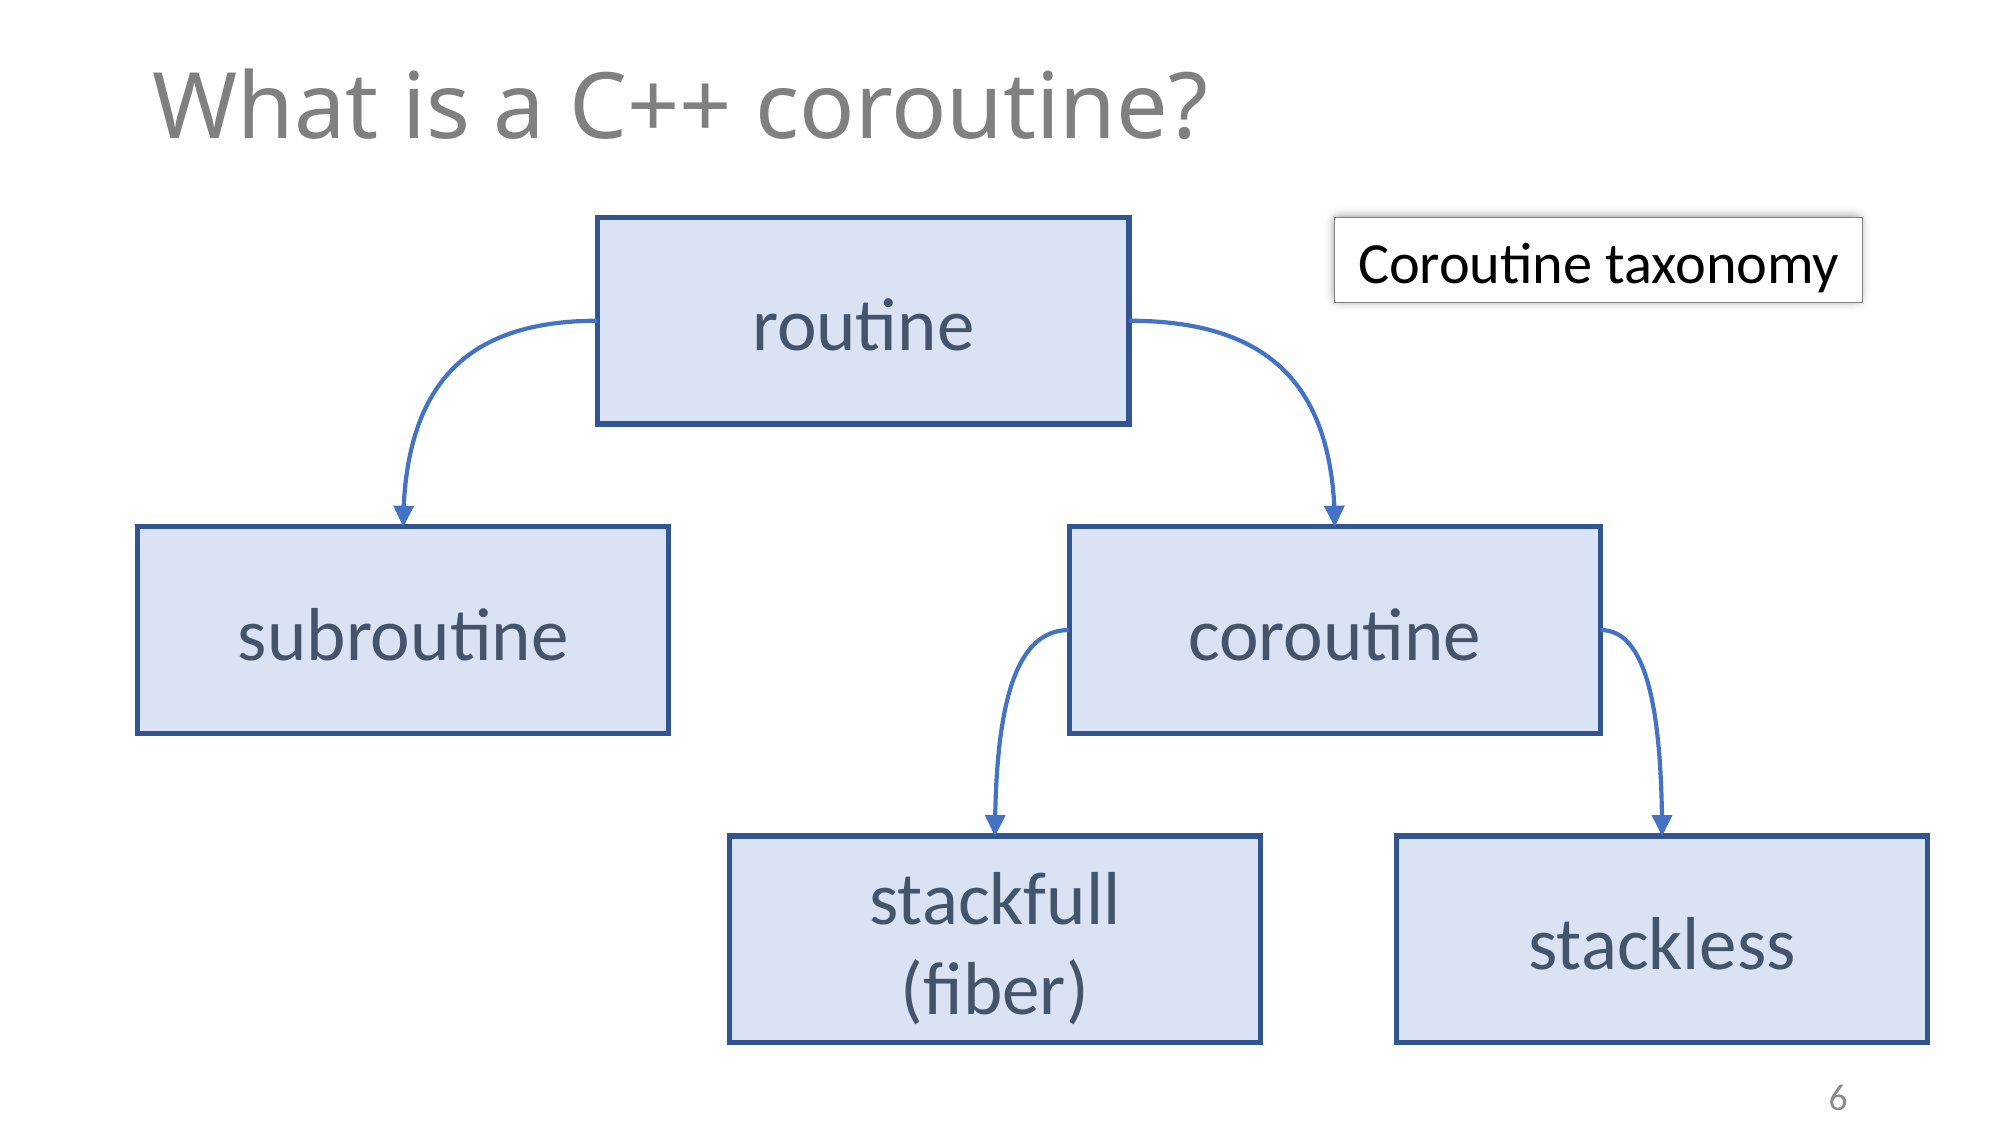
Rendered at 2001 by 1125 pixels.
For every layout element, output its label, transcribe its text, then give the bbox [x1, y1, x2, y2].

slide_number 6 [1412, 1065, 1863, 1125]
text_box routine [597, 216, 1130, 425]
title What is a C++ coroutine? [137, 0, 1863, 218]
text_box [1600, 630, 1663, 836]
text_box stackfull (fiber) [728, 835, 1262, 1044]
text_box subroutine [136, 526, 670, 734]
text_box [1129, 320, 1335, 527]
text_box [995, 630, 1070, 836]
text_box coroutine [1068, 526, 1602, 734]
text_box stackless [1395, 835, 1929, 1044]
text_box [403, 320, 598, 527]
text_box Coroutine taxonomy [1334, 217, 1863, 303]
